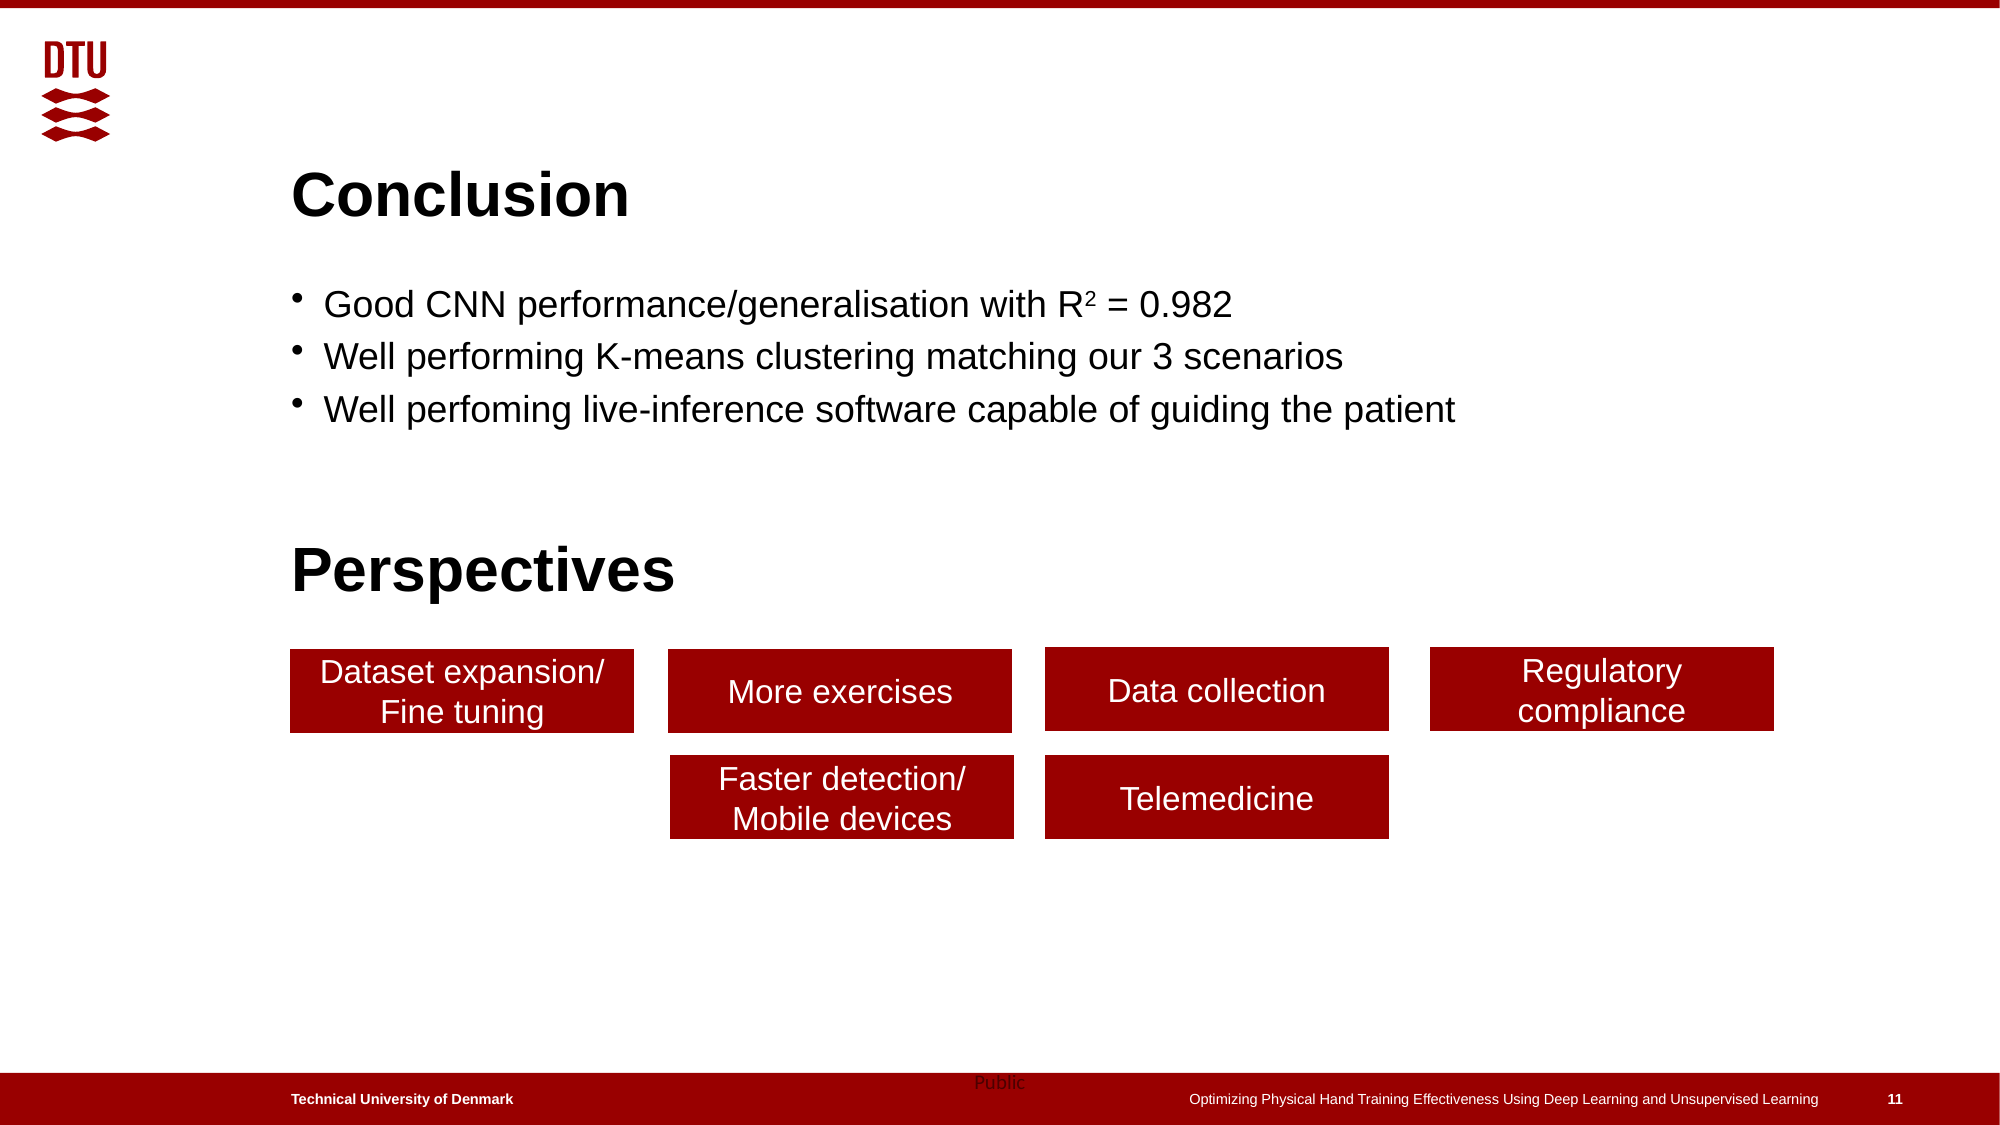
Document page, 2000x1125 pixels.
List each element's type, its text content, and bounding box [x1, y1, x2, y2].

slide_number 11 [1887, 1073, 1959, 1125]
text_box Perspectives [291, 444, 1819, 604]
text_box Regulatory compliance [1430, 647, 1774, 731]
text_box Telemedicine [1045, 755, 1389, 839]
footer Optimizing Physical Hand Training Effectiveness Using Deep Learning and Unsupervised Learning [917, 1073, 1819, 1125]
text_box More exercises [669, 649, 1012, 732]
text_box Data collection [1045, 647, 1389, 731]
text_box Faster detection/ Mobile devices [671, 755, 1014, 839]
text_box Dataset expansion/ Fine tuning [291, 649, 634, 732]
title Conclusion [291, 69, 1819, 230]
list Good CNN performance/generalisation with R2 = 0.982 Well performing K-means clustering matching our 3 scenarios Well perfoming live-inference software capable of guiding the patient [291, 279, 1819, 444]
